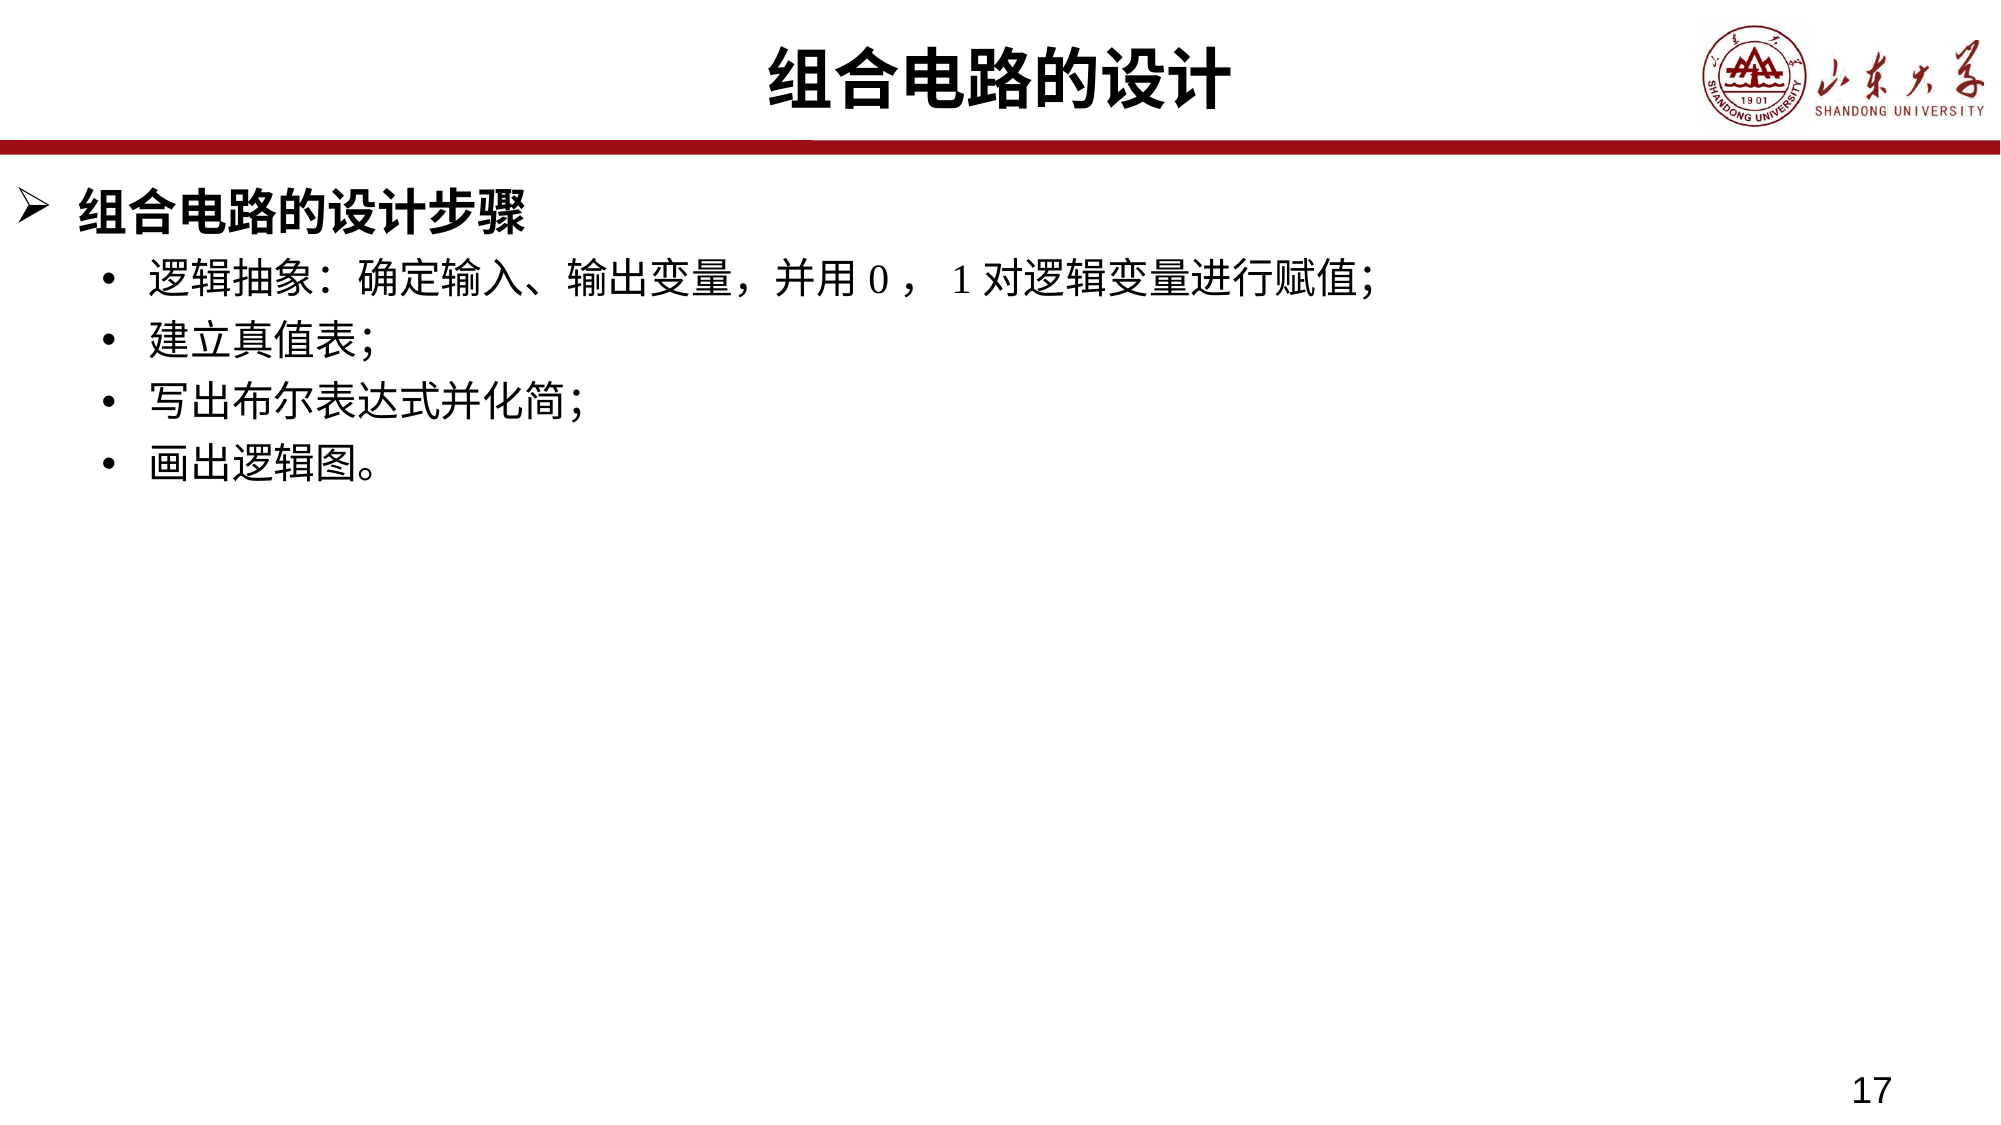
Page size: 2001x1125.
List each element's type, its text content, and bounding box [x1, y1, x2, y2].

list 组合电路的设计步骤 逻辑抽象：确定输入、输出变量，并用0，1对逻辑变量进行赋值； 建立真值表； 写出布尔表达式并化简； 画出逻辑图。 [0, 177, 2000, 1053]
slide_number 17 [1836, 1058, 2000, 1125]
title 组合电路的设计 [0, 39, 2000, 152]
picture [1698, 21, 1810, 39]
